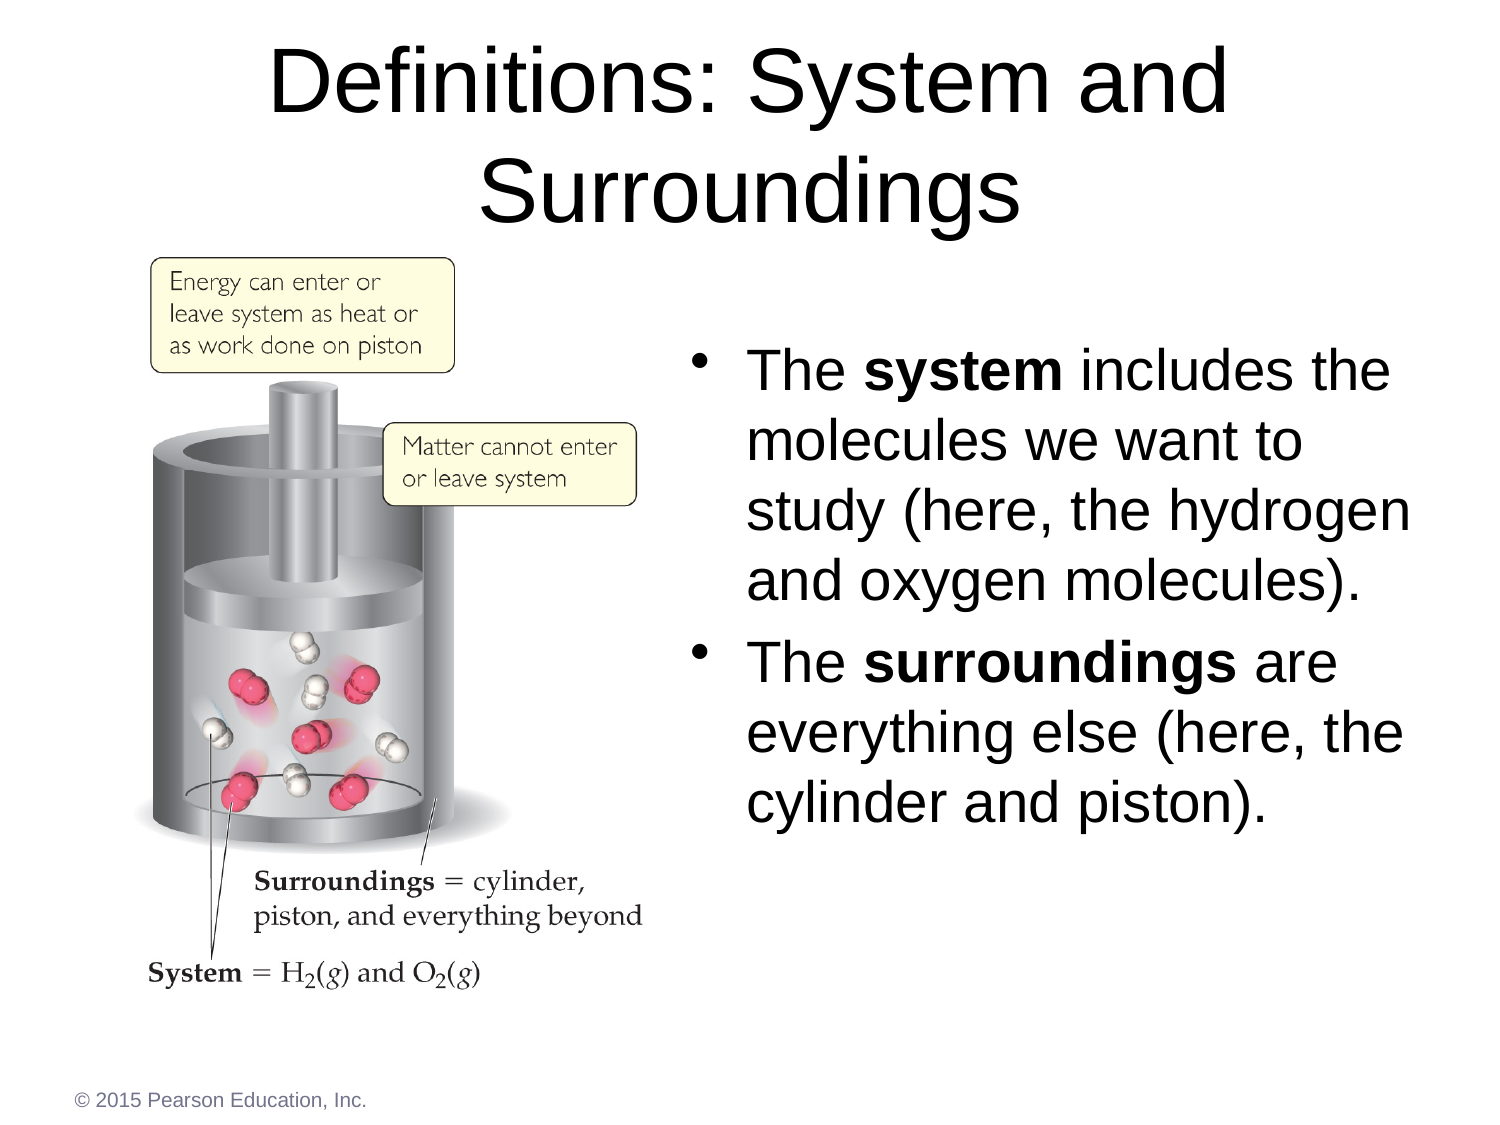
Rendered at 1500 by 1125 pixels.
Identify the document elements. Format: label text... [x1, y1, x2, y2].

picture [124, 249, 651, 994]
title Definitions: System and Surroundings [0, 37, 1500, 226]
list The system includes the molecules we want to study (here, the hydrogen and oxygen molecules). The surroundings are everything else (here, the cylinder and piston). [674, 324, 1451, 1088]
